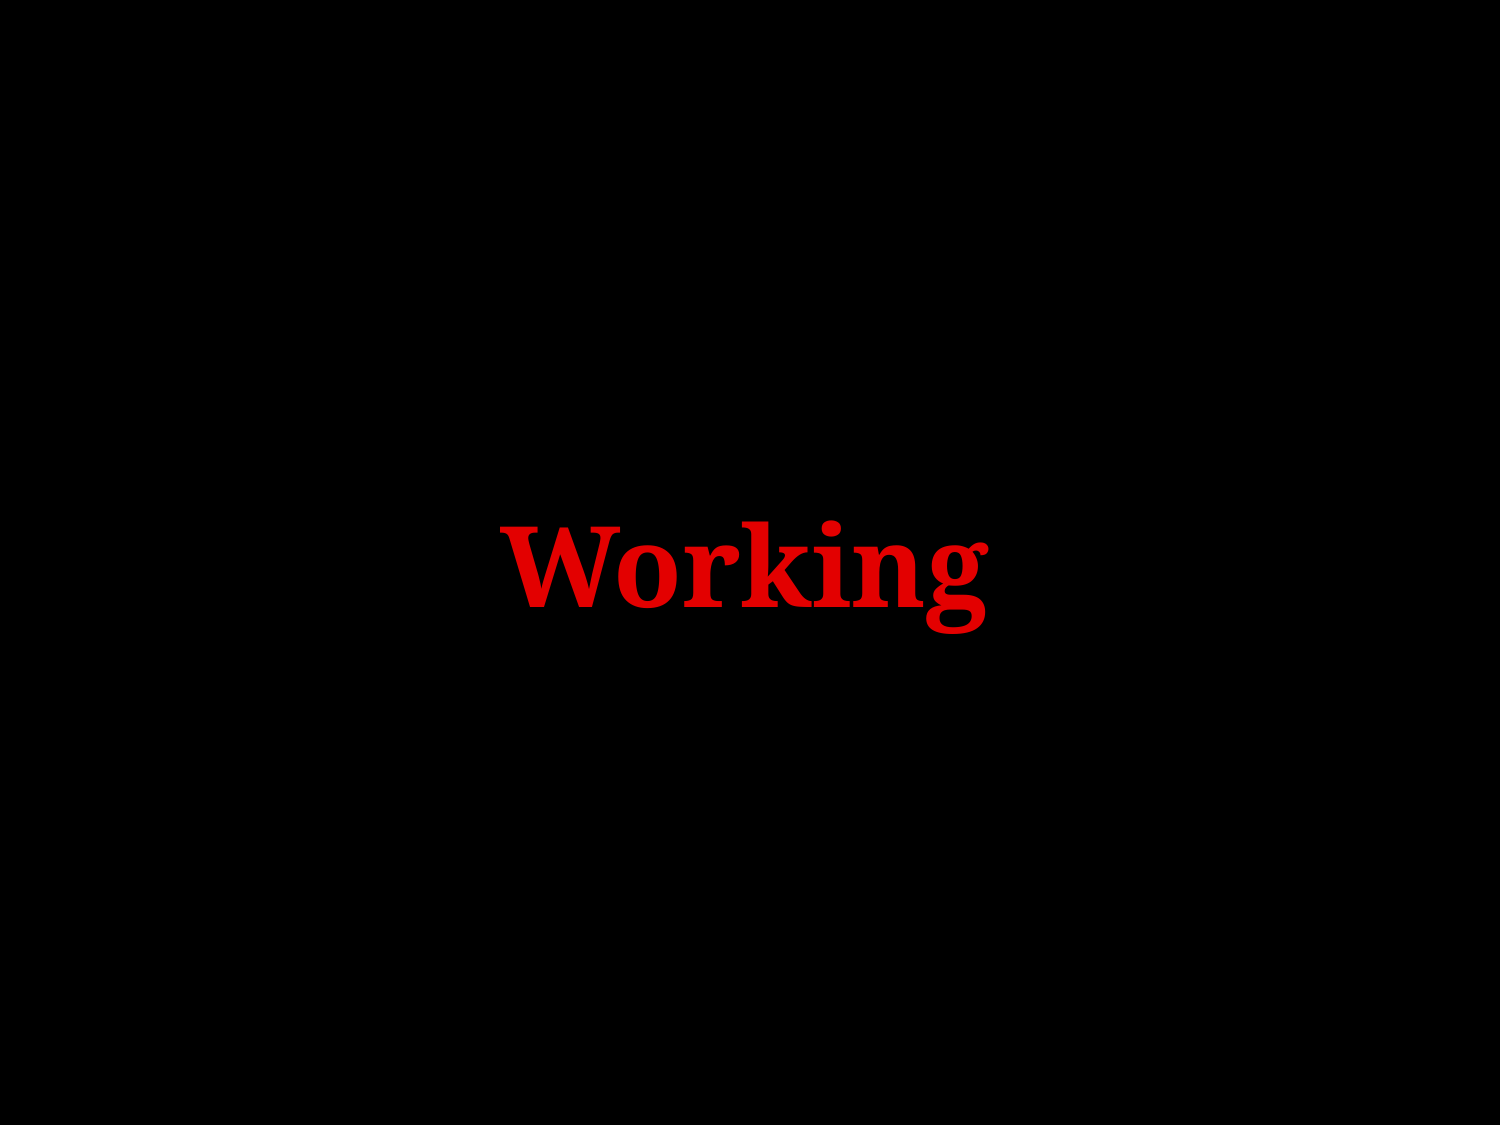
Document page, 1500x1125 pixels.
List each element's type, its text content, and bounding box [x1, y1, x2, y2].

title Working [478, 492, 1012, 633]
